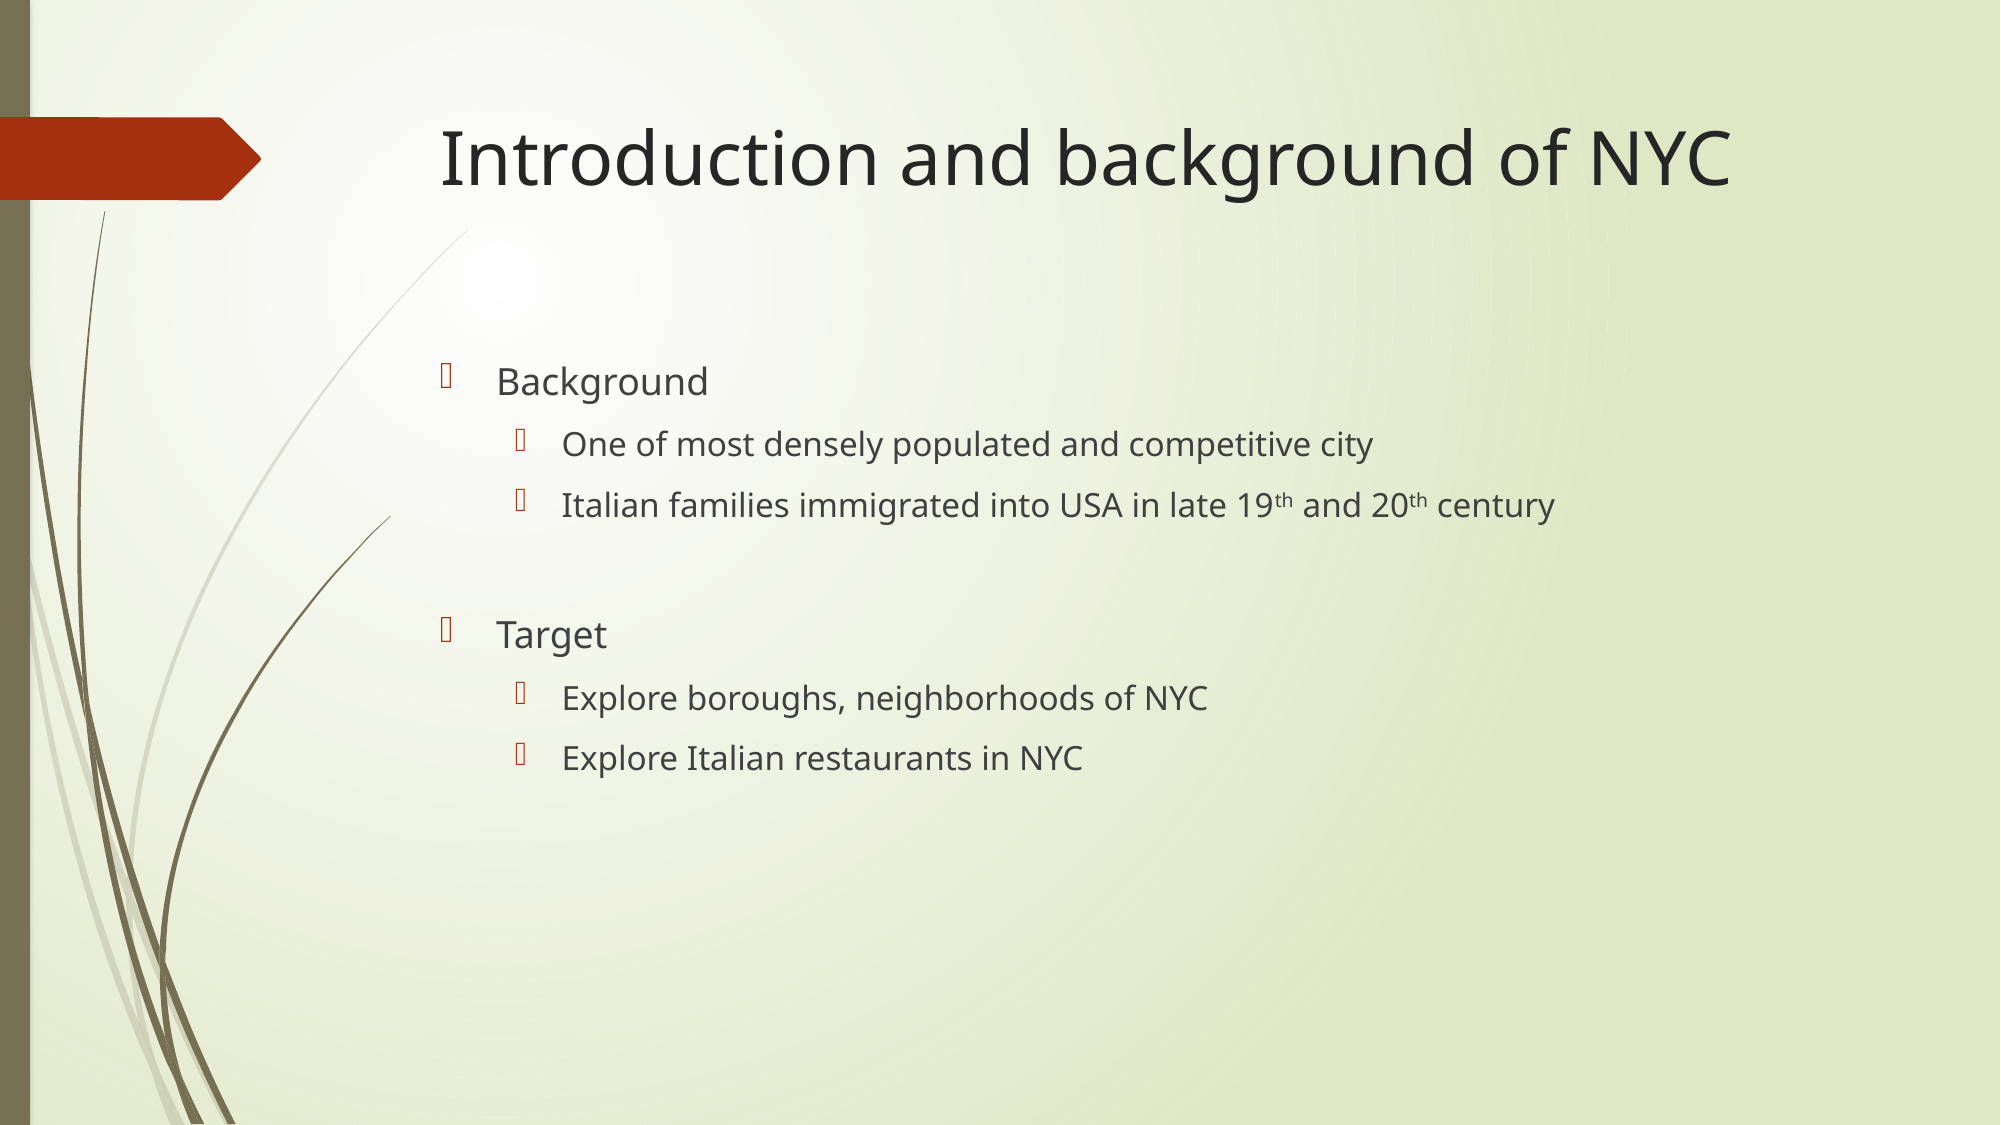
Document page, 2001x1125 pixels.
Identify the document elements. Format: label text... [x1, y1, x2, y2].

title Introduction and background of NYC [425, 102, 1888, 313]
list Background One of most densely populated and competitive city Italian families immigrated into USA in late 19th and 20th century Target Explore boroughs, neighborhoods of NYC Explore Italian restaurants in NYC [424, 350, 1888, 970]
